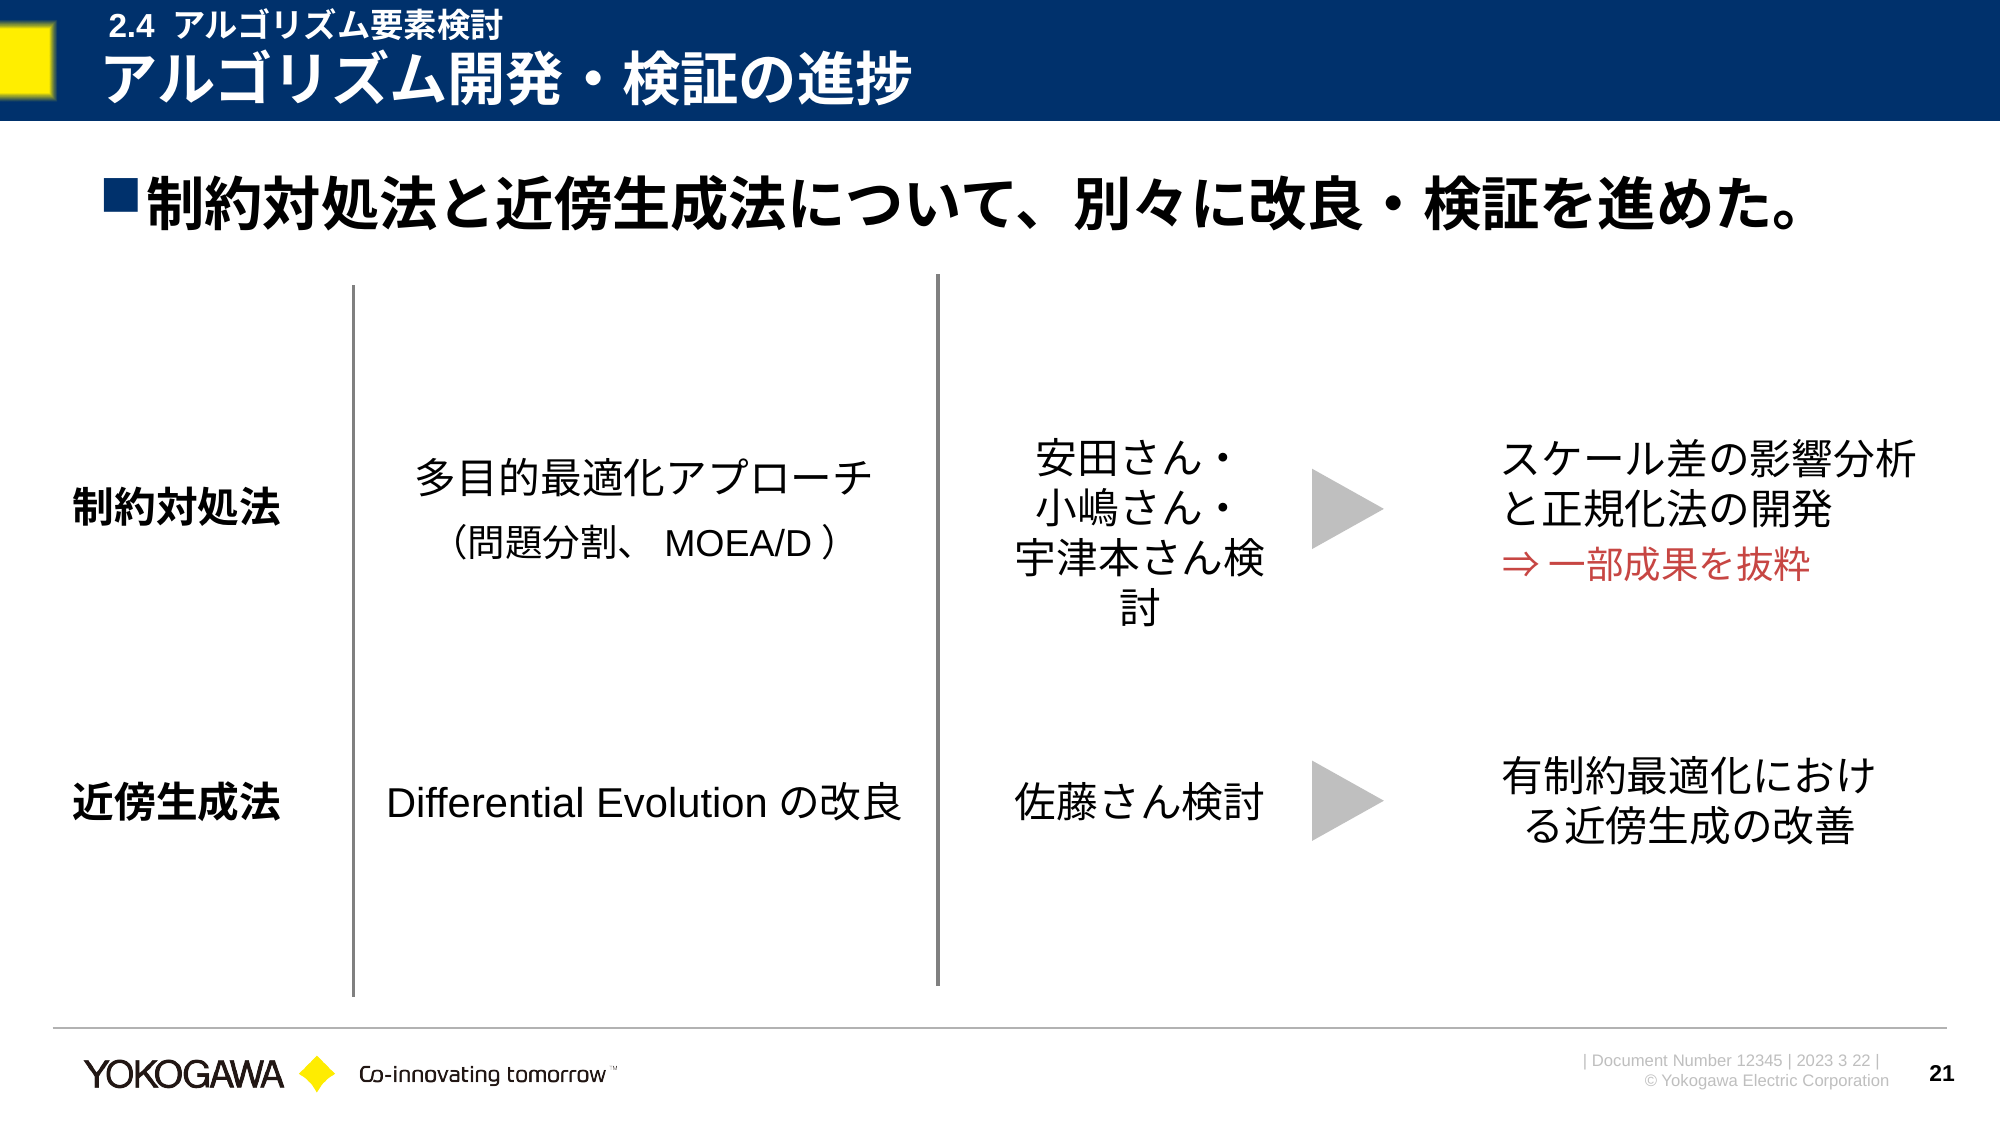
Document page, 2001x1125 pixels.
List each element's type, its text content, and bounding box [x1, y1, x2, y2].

text_box 有制約最適化における近傍生成の改善 [1472, 742, 1907, 858]
text_box 多目的最適化アプローチ [400, 444, 890, 510]
text_box 安田さん・ 小嶋さん・ 宇津本さん検討 [983, 424, 1298, 640]
text_box スケール差の影響分析と正規化法の開発 [1484, 425, 1935, 541]
picture [0, 6, 69, 115]
text_box ⇒一部成果を抜粋 [1462, 533, 1852, 593]
text_box 近傍生成法 [57, 768, 297, 833]
picture [83, 1055, 617, 1093]
text_box 制約対処法 [57, 473, 297, 538]
text_box [1311, 466, 1387, 551]
title アルゴリズム開発・検証の進捗 [84, 39, 1955, 125]
text_box （問題分割、MOEA/D） [415, 511, 874, 572]
text_box [1311, 758, 1387, 843]
text_box 制約対処法と近傍生成法について、別々に改良・検証を進めた。 [84, 167, 1955, 256]
text_box 2.4 アルゴリズム要素検討 [93, 0, 1193, 52]
text_box 佐藤さん検討 [993, 768, 1288, 833]
slide_number 21 [1904, 1042, 1970, 1103]
text_box Differential Evolutionの改良 [371, 768, 919, 833]
